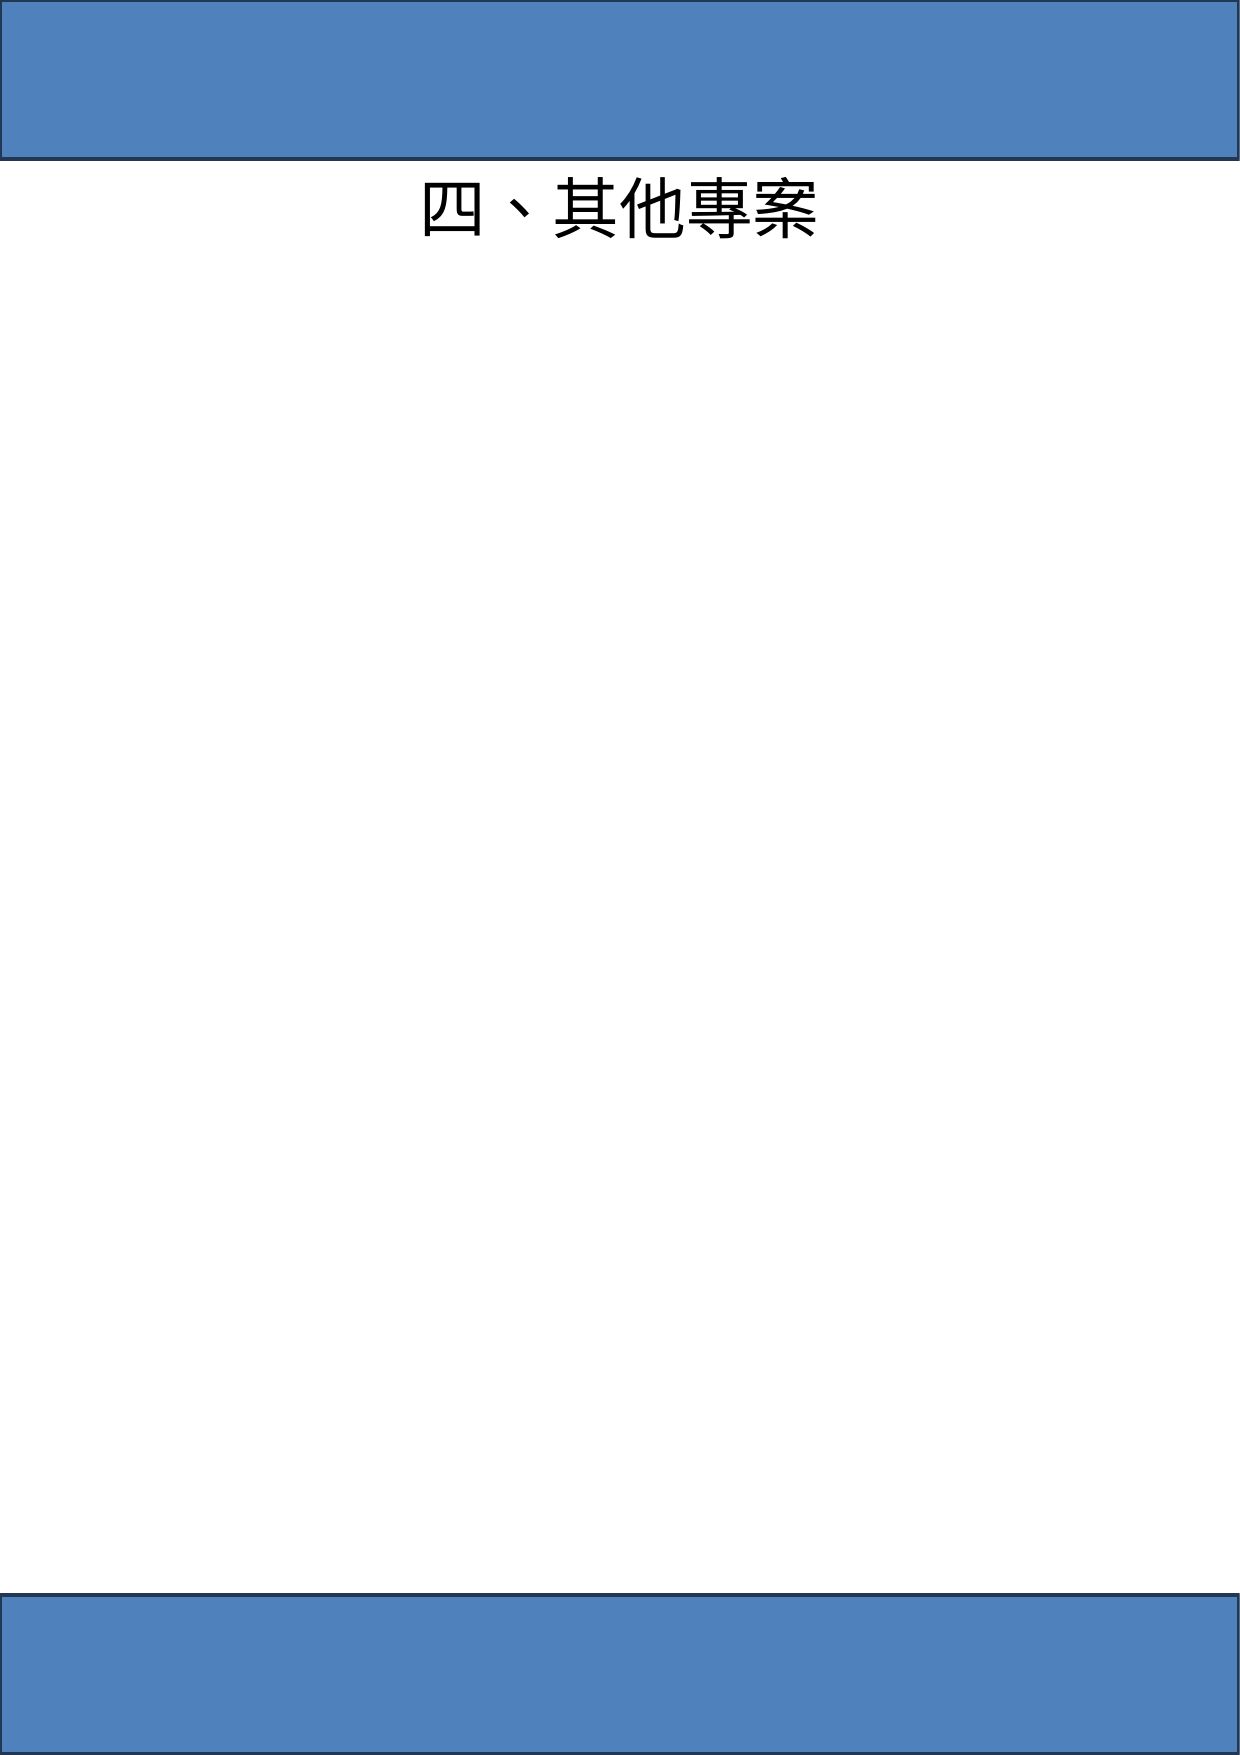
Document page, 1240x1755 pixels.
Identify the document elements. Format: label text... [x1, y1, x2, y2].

text_box [0, 1593, 1240, 1755]
text_box [0, 0, 1240, 161]
text_box 四、其他專案 [152, 159, 1087, 254]
